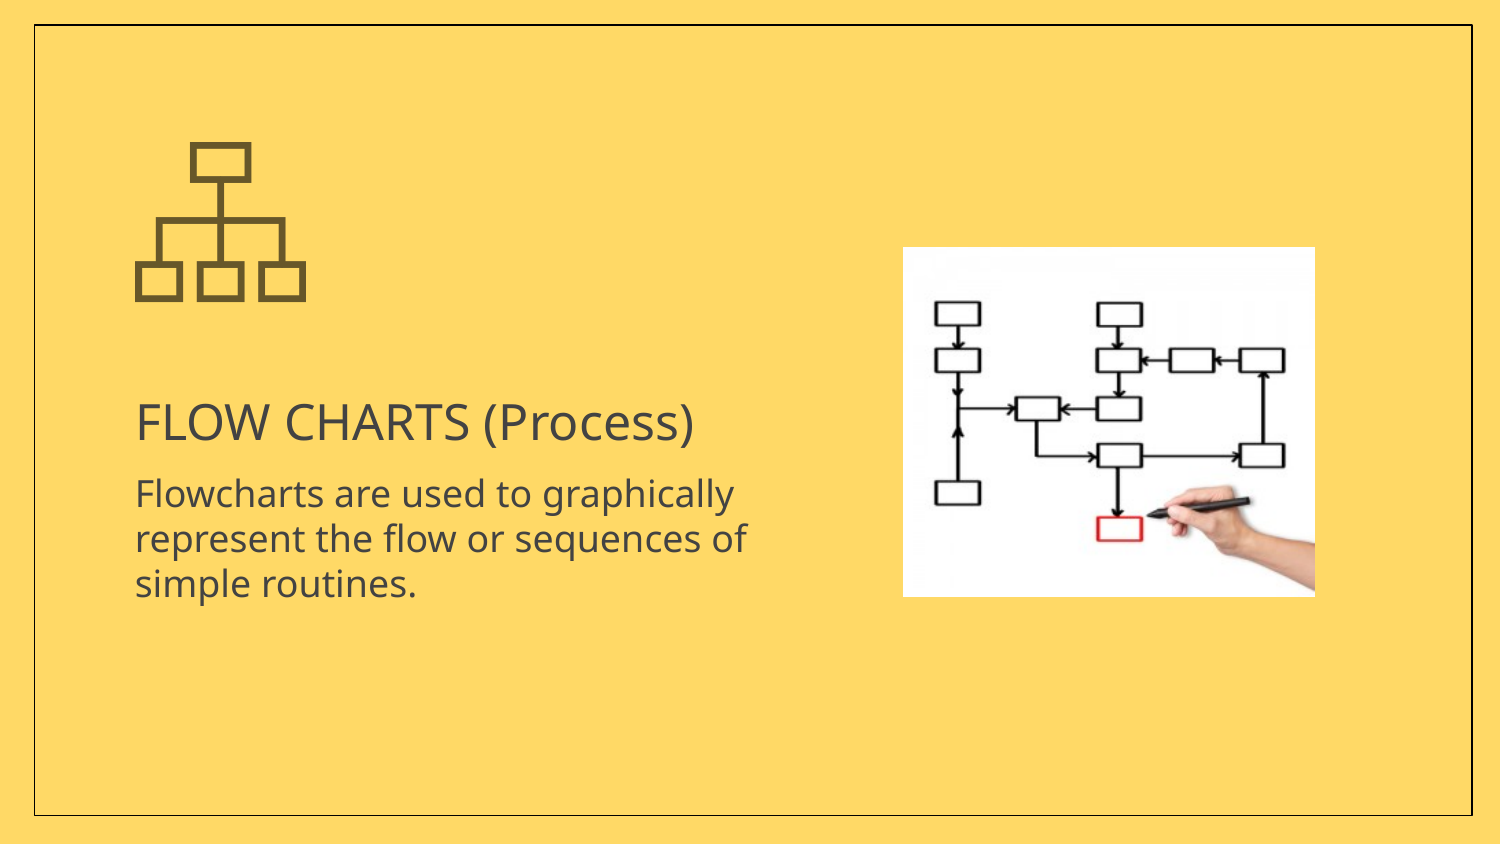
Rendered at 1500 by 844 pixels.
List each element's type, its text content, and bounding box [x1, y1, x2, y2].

picture [135, 142, 306, 313]
picture [903, 247, 1315, 597]
text_box Flowcharts are used to graphically represent the flow or sequences of simple routines. [119, 454, 839, 719]
title FLOW CHARTS (Process) [119, 374, 898, 469]
